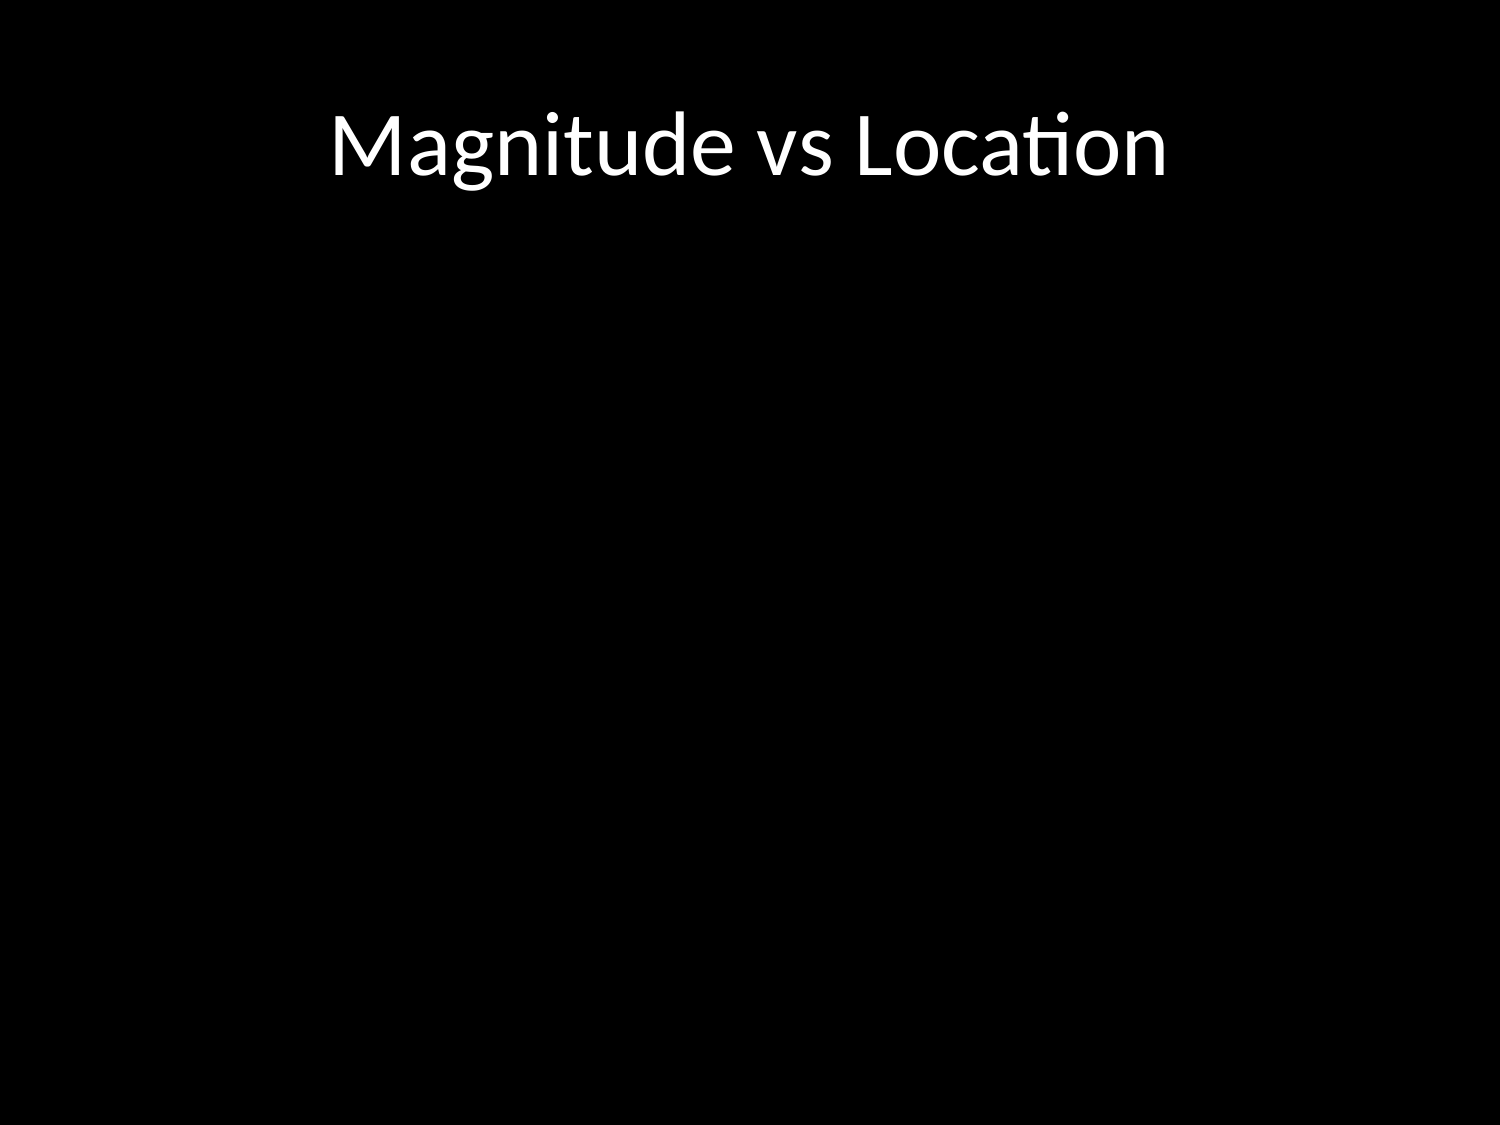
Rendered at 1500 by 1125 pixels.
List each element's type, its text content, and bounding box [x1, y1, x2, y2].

title Magnitude vs Location [75, 45, 1425, 233]
